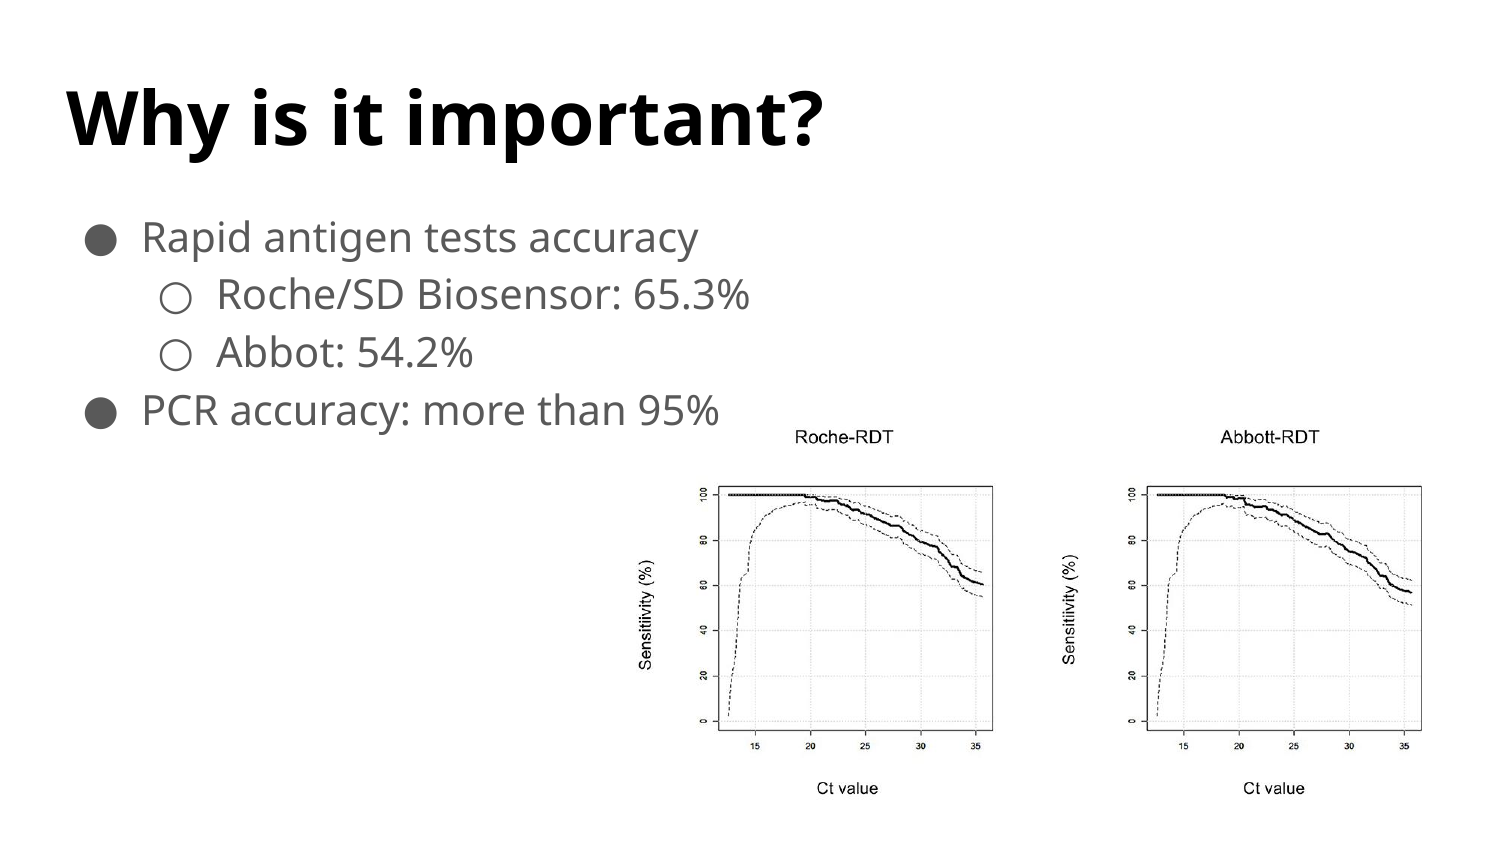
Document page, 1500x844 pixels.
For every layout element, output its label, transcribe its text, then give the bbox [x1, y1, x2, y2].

list Rapid antigen tests accuracy Roche/SD Biosensor: 65.3% Abbot: 54.2% PCR accuracy: more than 95% [51, 188, 1449, 749]
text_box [635, 426, 1450, 801]
title Why is it important? [51, 72, 1449, 167]
